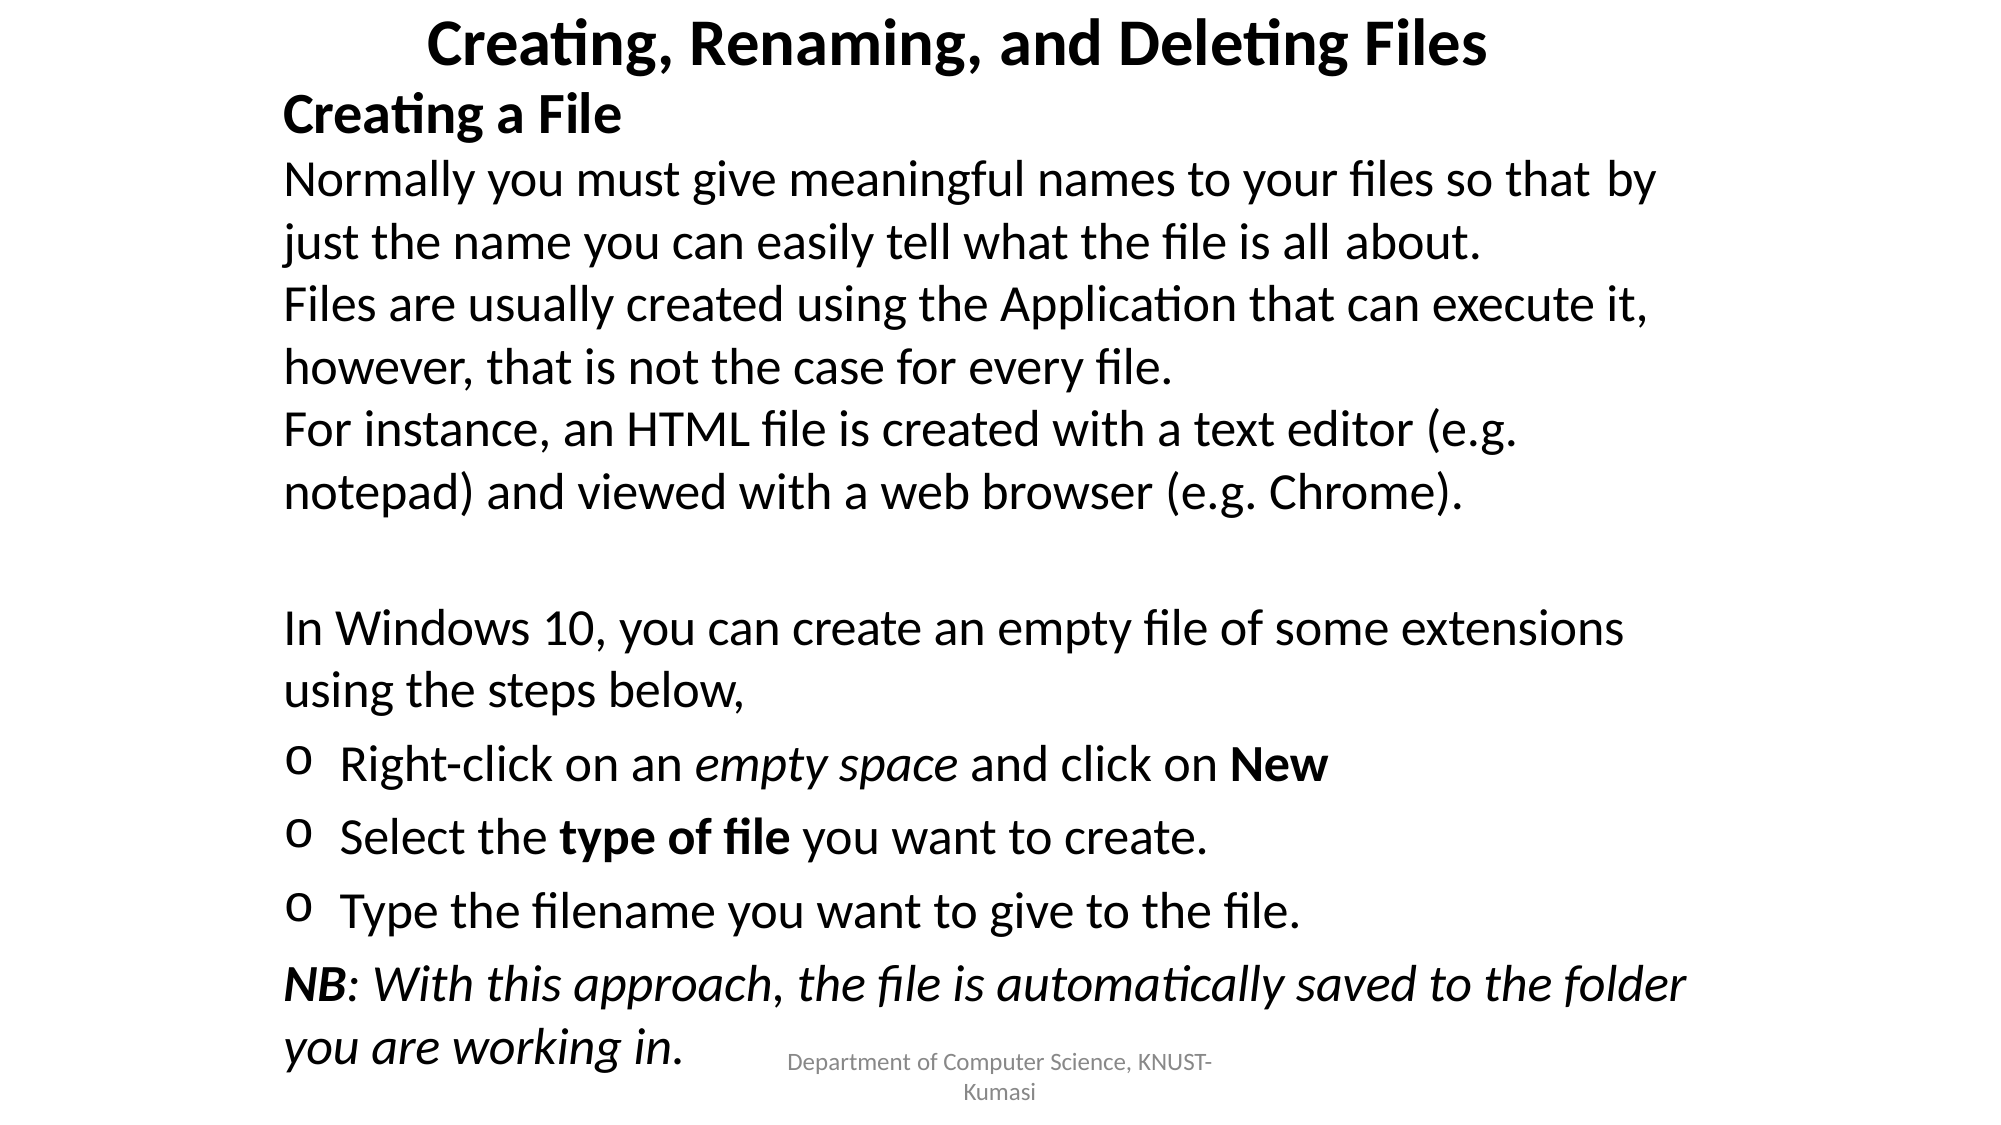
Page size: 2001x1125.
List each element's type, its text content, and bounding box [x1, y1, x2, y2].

text_box Creating, Renaming, and Deleting Files [412, 0, 1550, 87]
text_box Creating a File Normally you must give meaningful names to your files so that by just the name you can easily tell what the file is all about. Files are usually created using the Application that can execute it, however, that is not the case for every file. For instance, an HTML file is created with a text editor (e.g. notepad) and viewed with a web browser (e.g. Chrome). In Windows 10, you can create an empty file of some extensions using the steps below, Right-click on an empty space and click on New Select the type of file you want to create. Type the filename you want to give to the file. NB: With this approach, the file is automatically saved to the folder you are working in. [281, 72, 1719, 1075]
text_box Department of Computer Science, KNUST- Kumasi [783, 1050, 1217, 1106]
